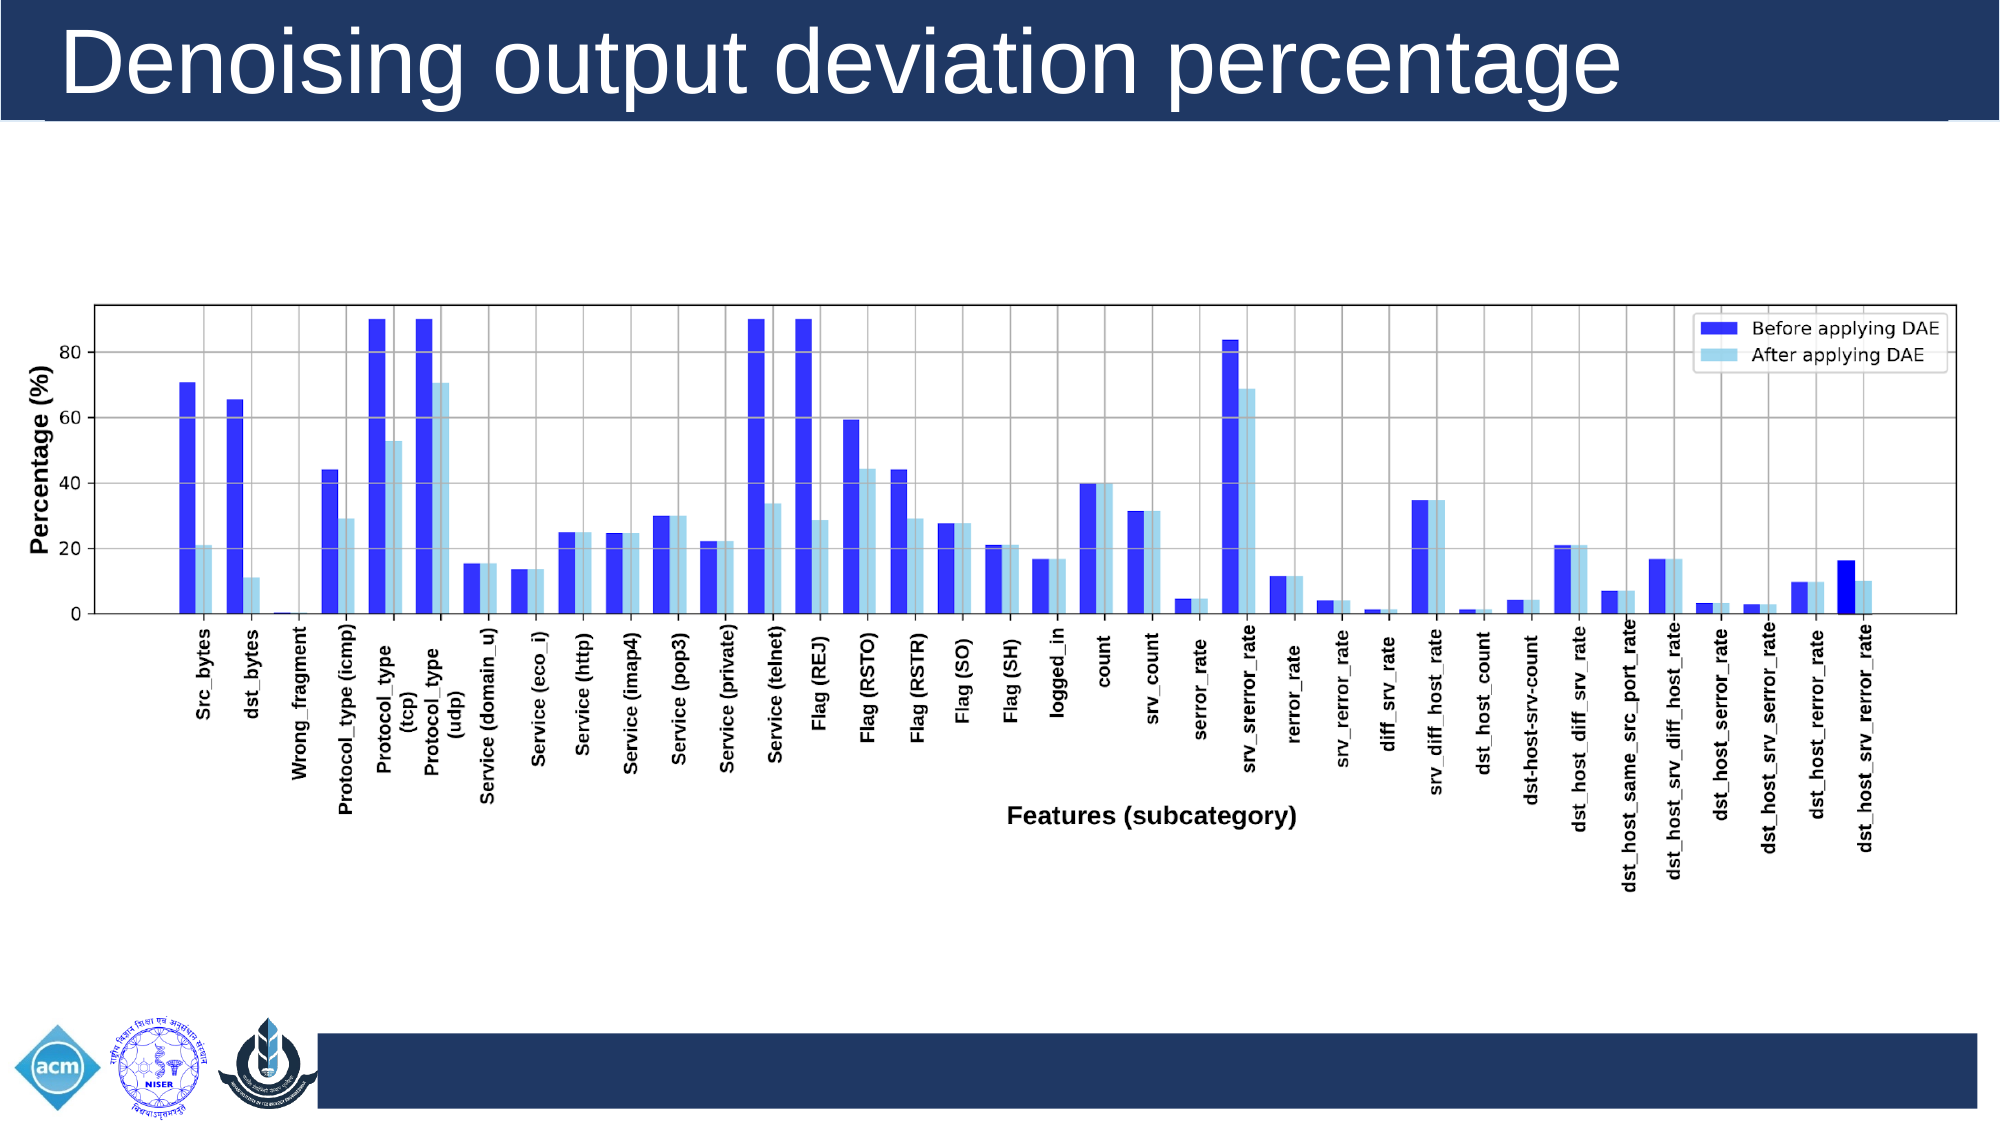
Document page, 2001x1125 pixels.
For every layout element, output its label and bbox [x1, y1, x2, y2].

picture [8, 1010, 214, 1125]
picture [0, 278, 2000, 941]
text_box [0, 0, 2000, 123]
picture [218, 1017, 318, 1109]
